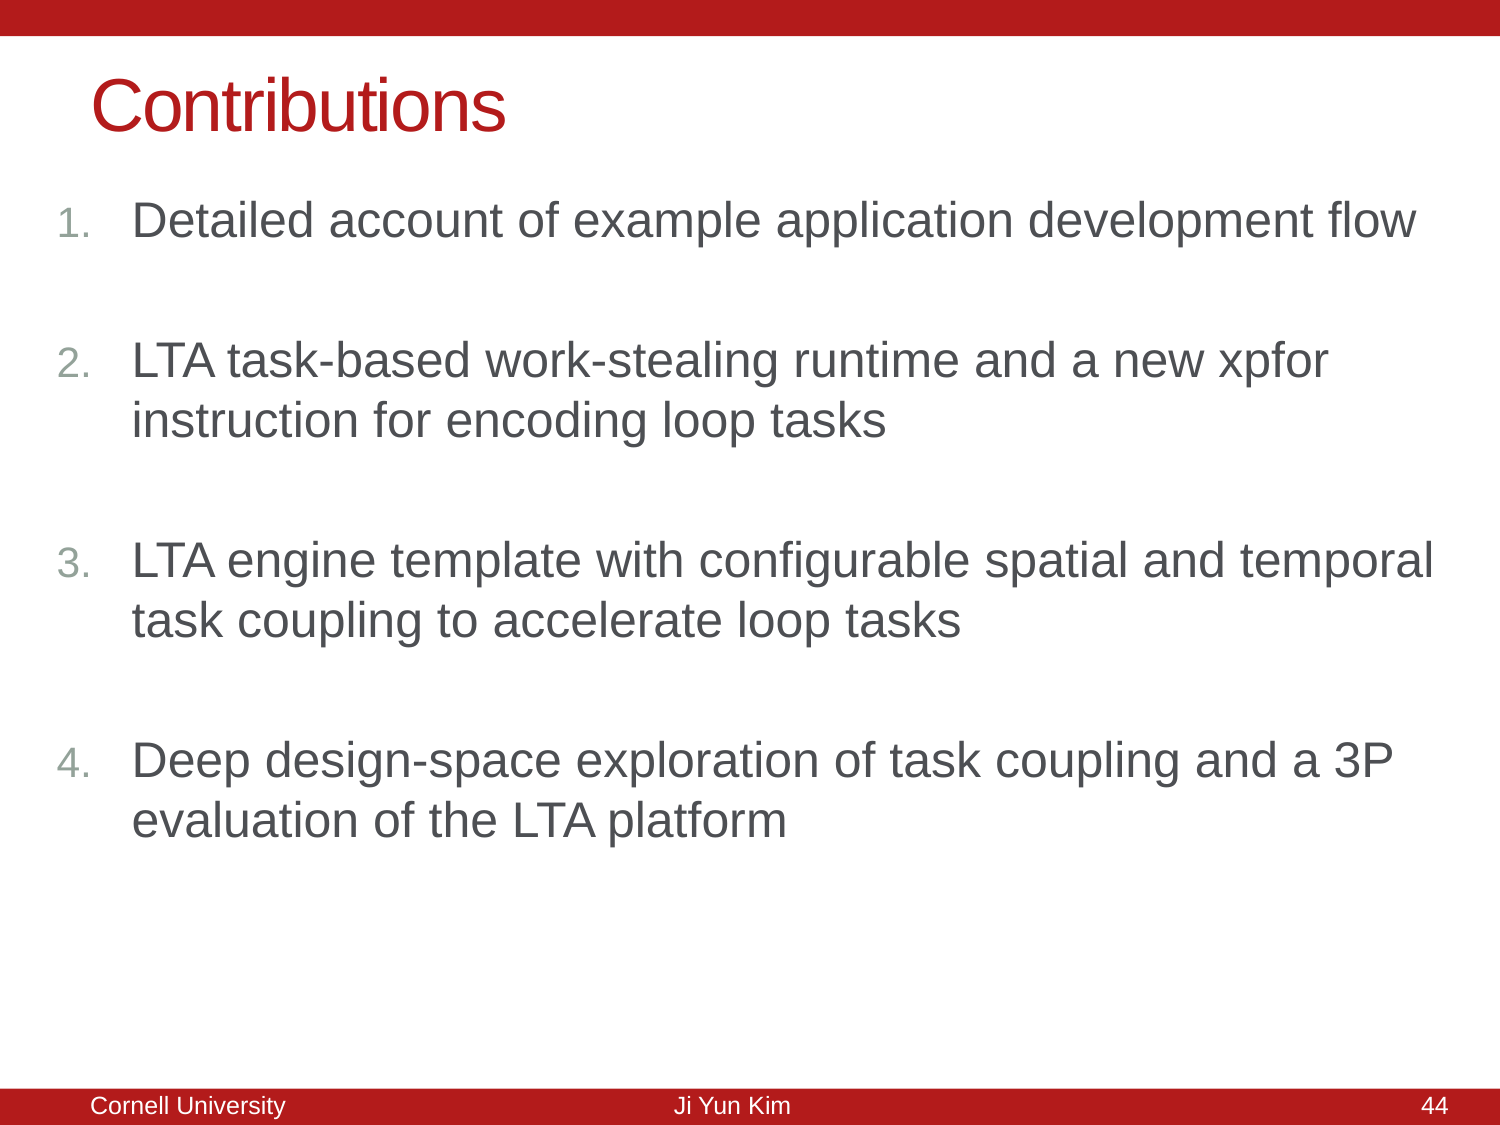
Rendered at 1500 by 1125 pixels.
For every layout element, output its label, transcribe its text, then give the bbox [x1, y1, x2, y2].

slide_number 44 [1114, 1074, 1464, 1125]
title Contributions [75, 37, 1425, 166]
list Detailed account of example application development flow LTA task-based work-stealing runtime and a new xpfor instruction for encoding loop tasks LTA engine template with configurable spatial and temporal task coupling to accelerate loop tasks Deep design-space exploration of task coupling and a 3P evaluation of the LTA platform [41, 179, 1464, 1063]
